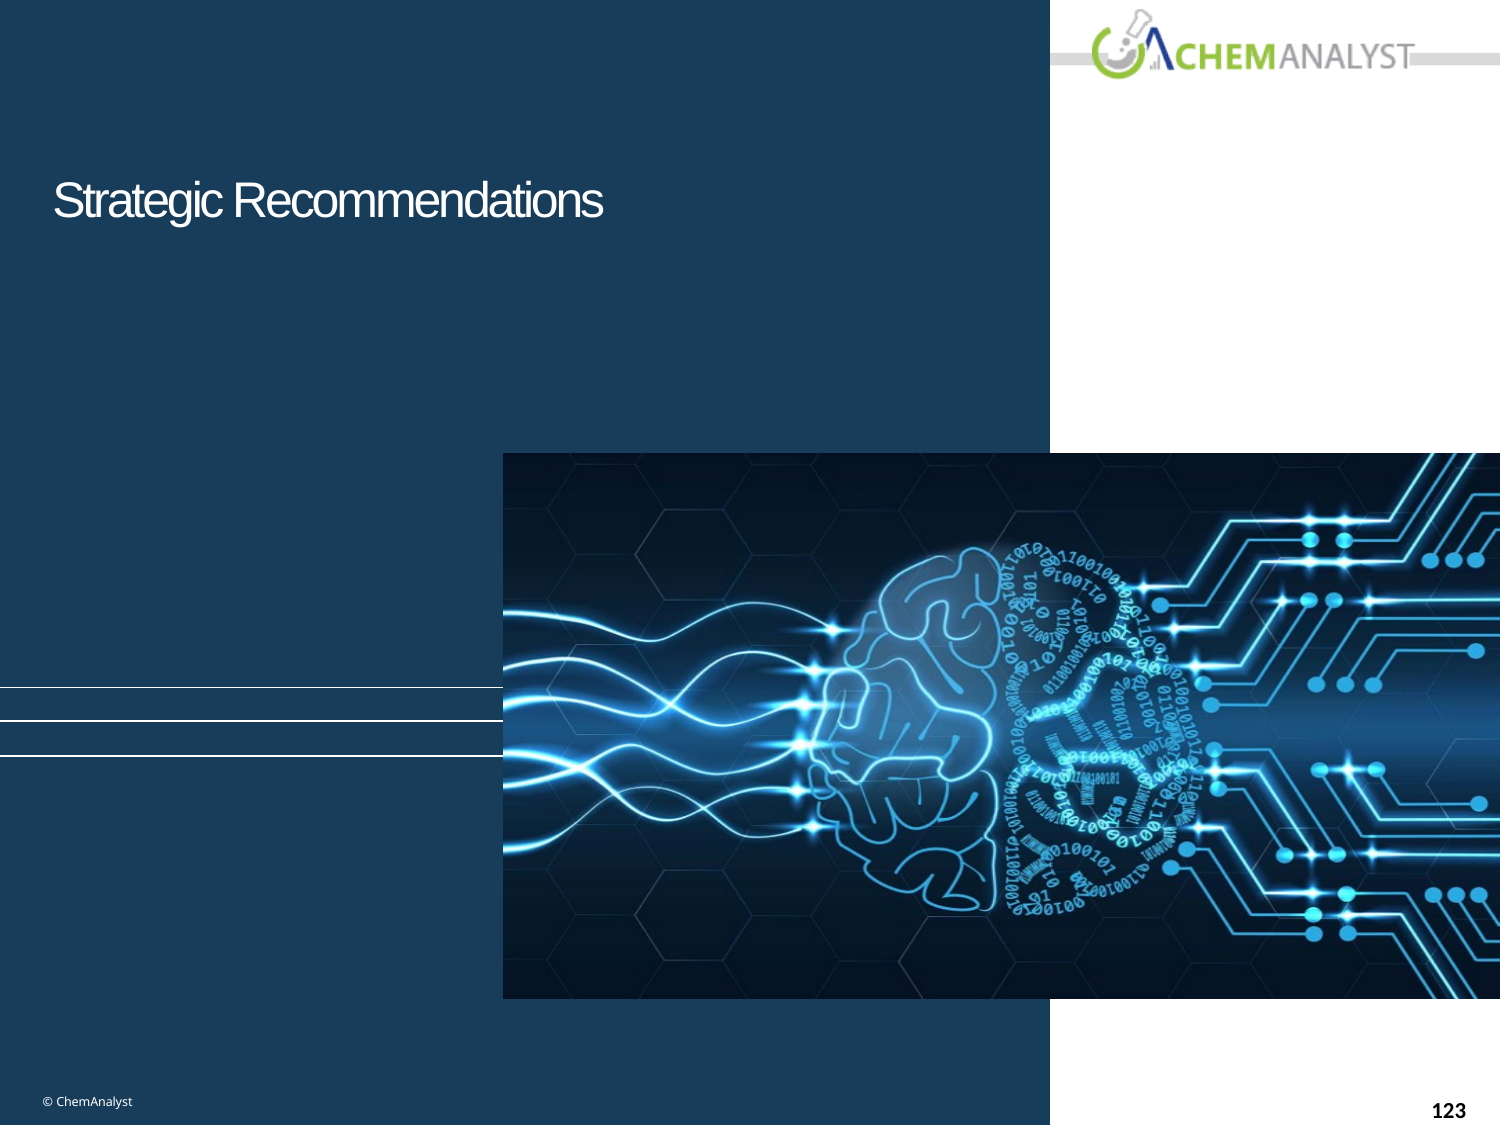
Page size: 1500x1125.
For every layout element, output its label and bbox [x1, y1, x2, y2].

slide_number [1425, 1099, 1482, 1125]
text_box [0, 0, 1052, 1125]
picture [503, 453, 1500, 999]
picture [1092, 9, 1425, 96]
footer [36, 1094, 140, 1110]
